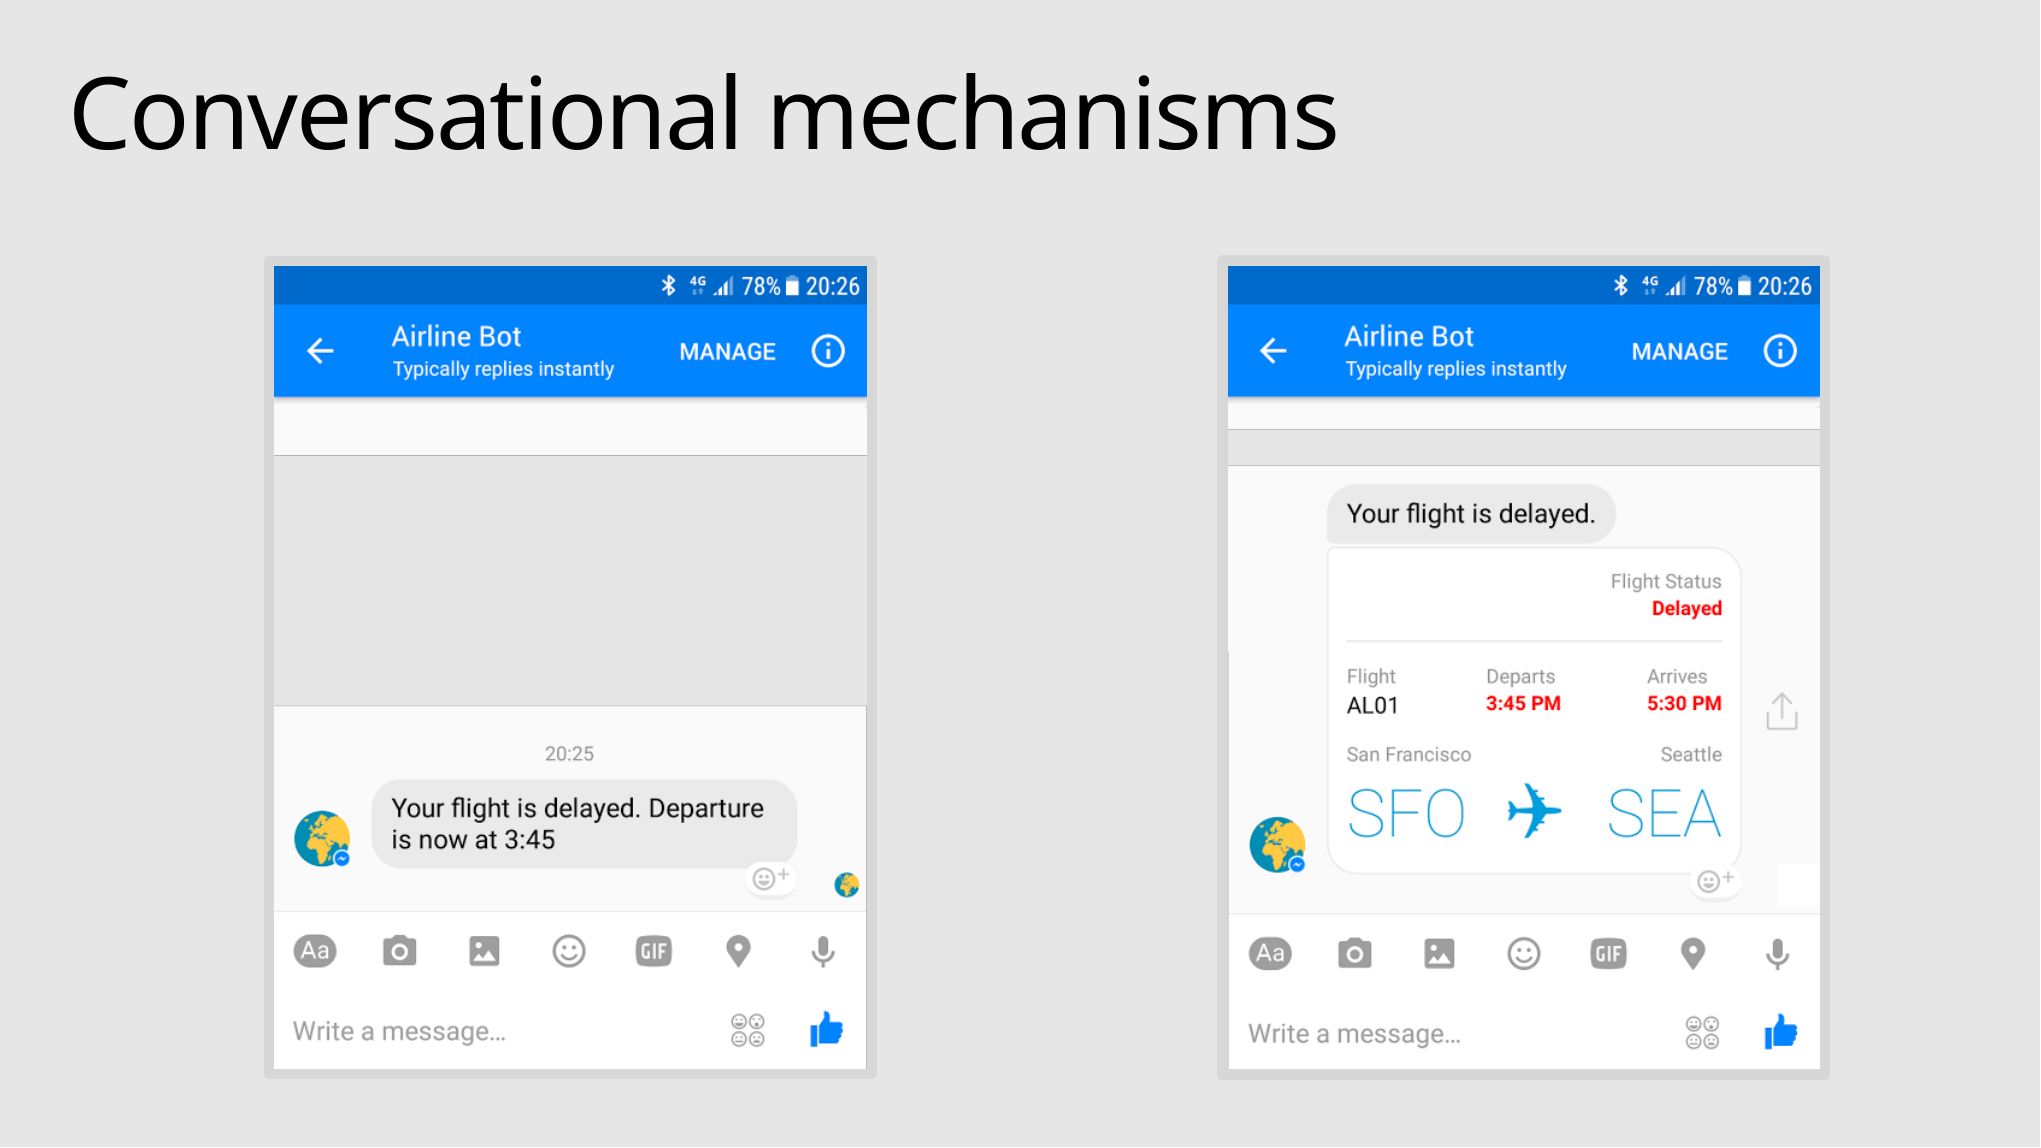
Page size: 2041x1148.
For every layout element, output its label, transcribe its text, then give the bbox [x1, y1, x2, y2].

picture [273, 265, 868, 1070]
text_box [0, 265, 2040, 1148]
title Conversational mechanisms [45, 48, 1996, 199]
picture [1227, 265, 1821, 1070]
